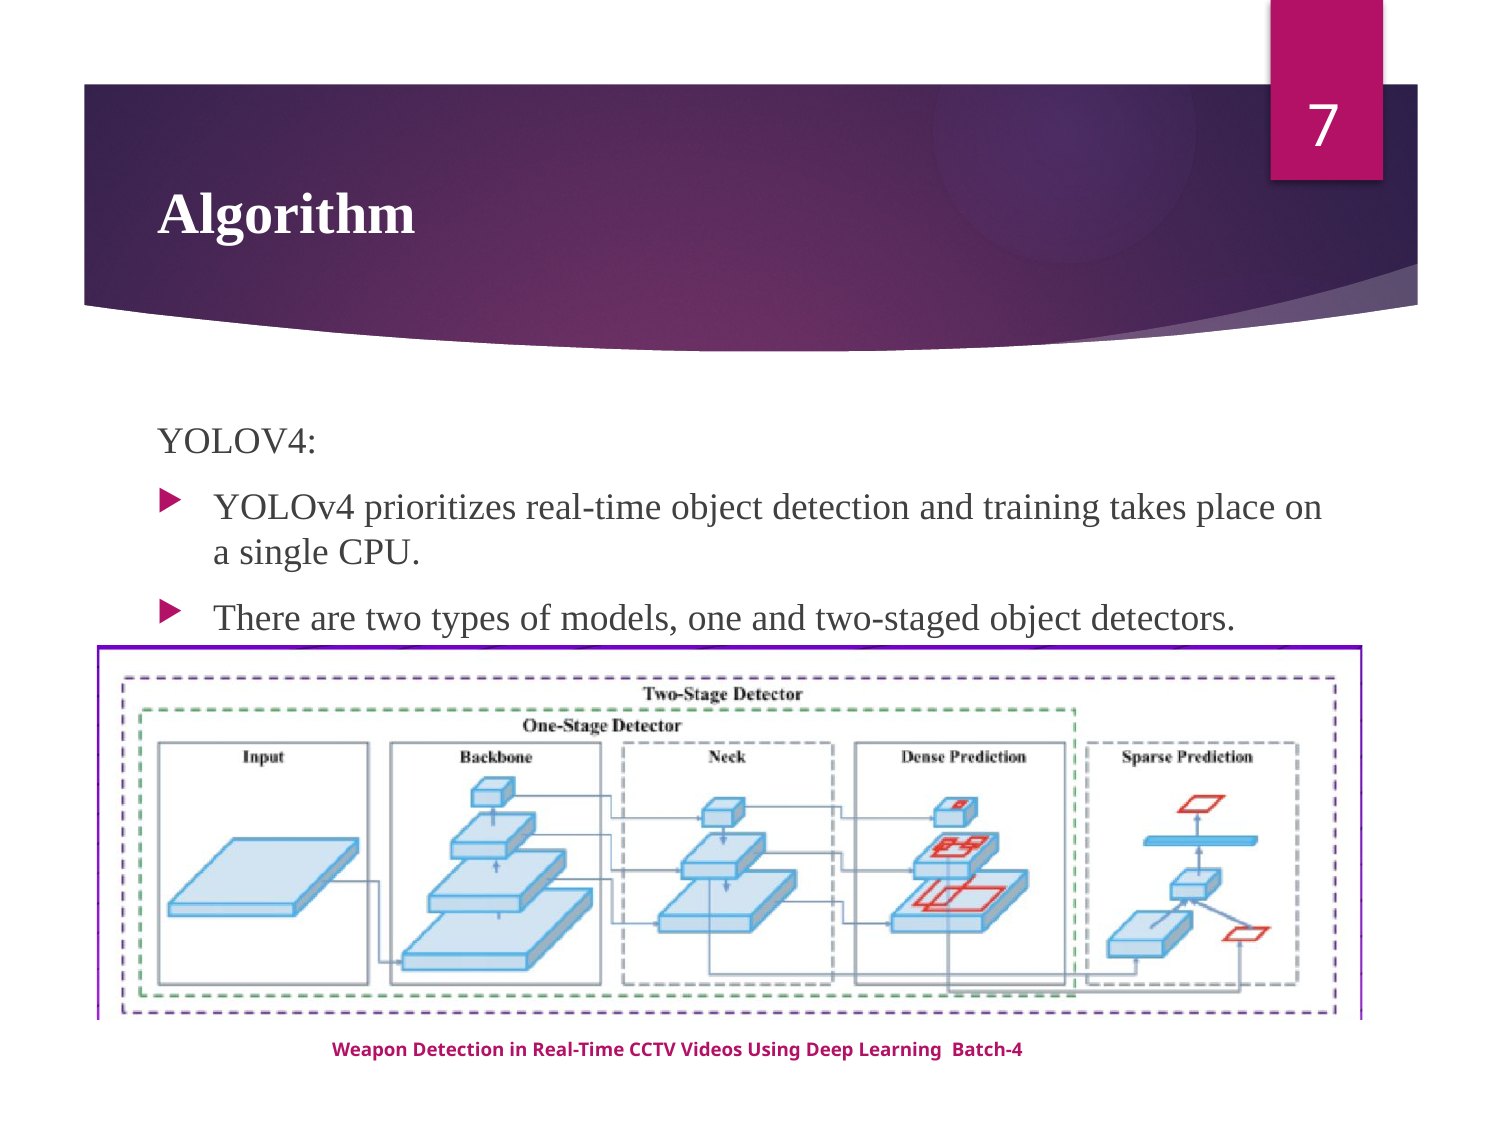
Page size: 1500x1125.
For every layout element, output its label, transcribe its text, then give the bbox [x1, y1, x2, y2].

picture [96, 645, 1363, 1021]
title Algorithm [142, 152, 1183, 269]
slide_number 7 [1259, 48, 1390, 175]
footer Weapon Detection in Real-Time CCTV Videos Using Deep Learning Batch-4 [317, 1029, 1183, 1068]
list YOLOV4: YOLOv4 prioritizes real-time object detection and training takes place on a single CPU. There are two types of models, one and two-staged object detectors. [141, 408, 1363, 645]
